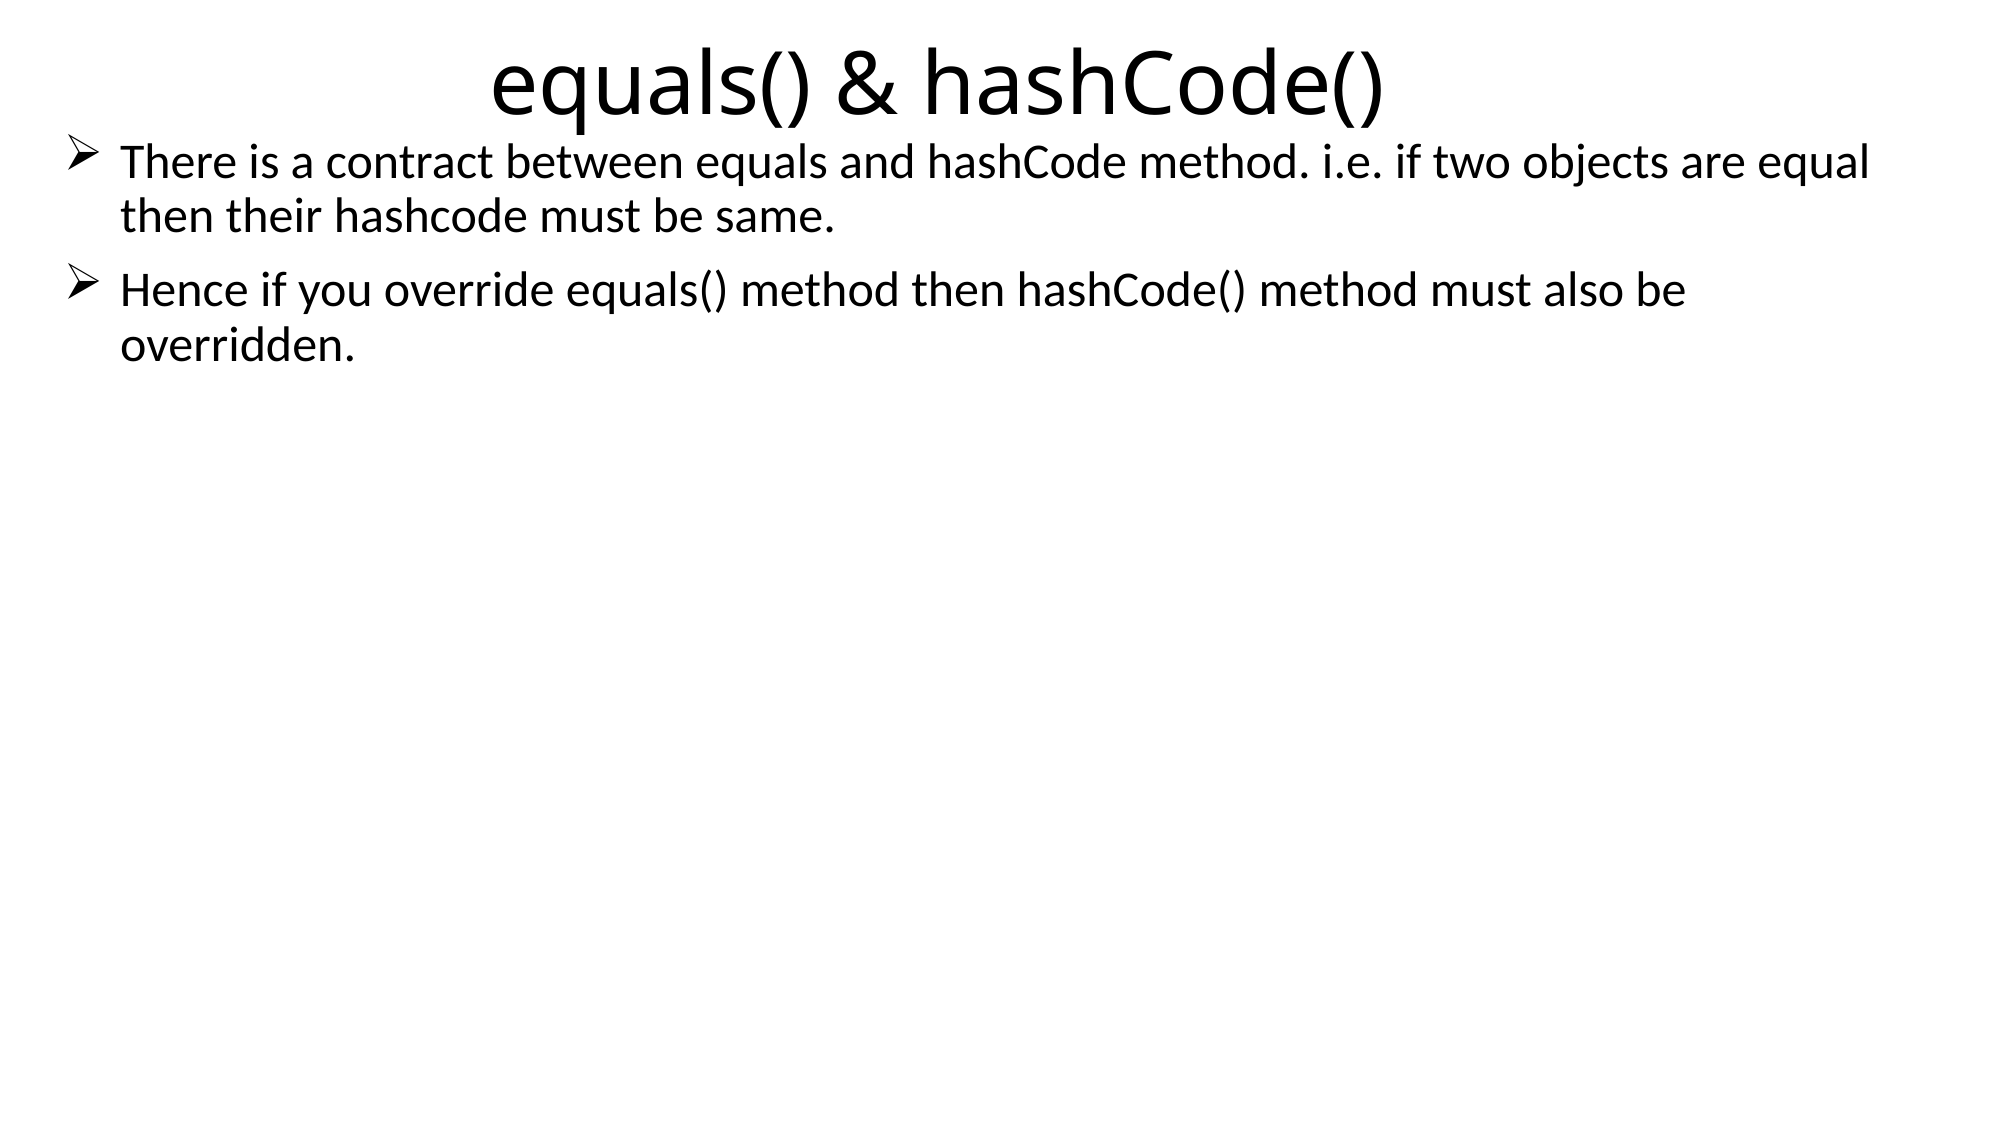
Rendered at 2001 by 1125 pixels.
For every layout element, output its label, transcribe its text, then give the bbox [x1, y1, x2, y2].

text_box There is a contract between equals and hashCode method. i.e. if two objects are equal then their hashcode must be same. Hence if you override equals() method then hashCode() method must also be overridden. [49, 127, 1933, 1089]
text_box equals() & hashCode() [171, 31, 1702, 142]
